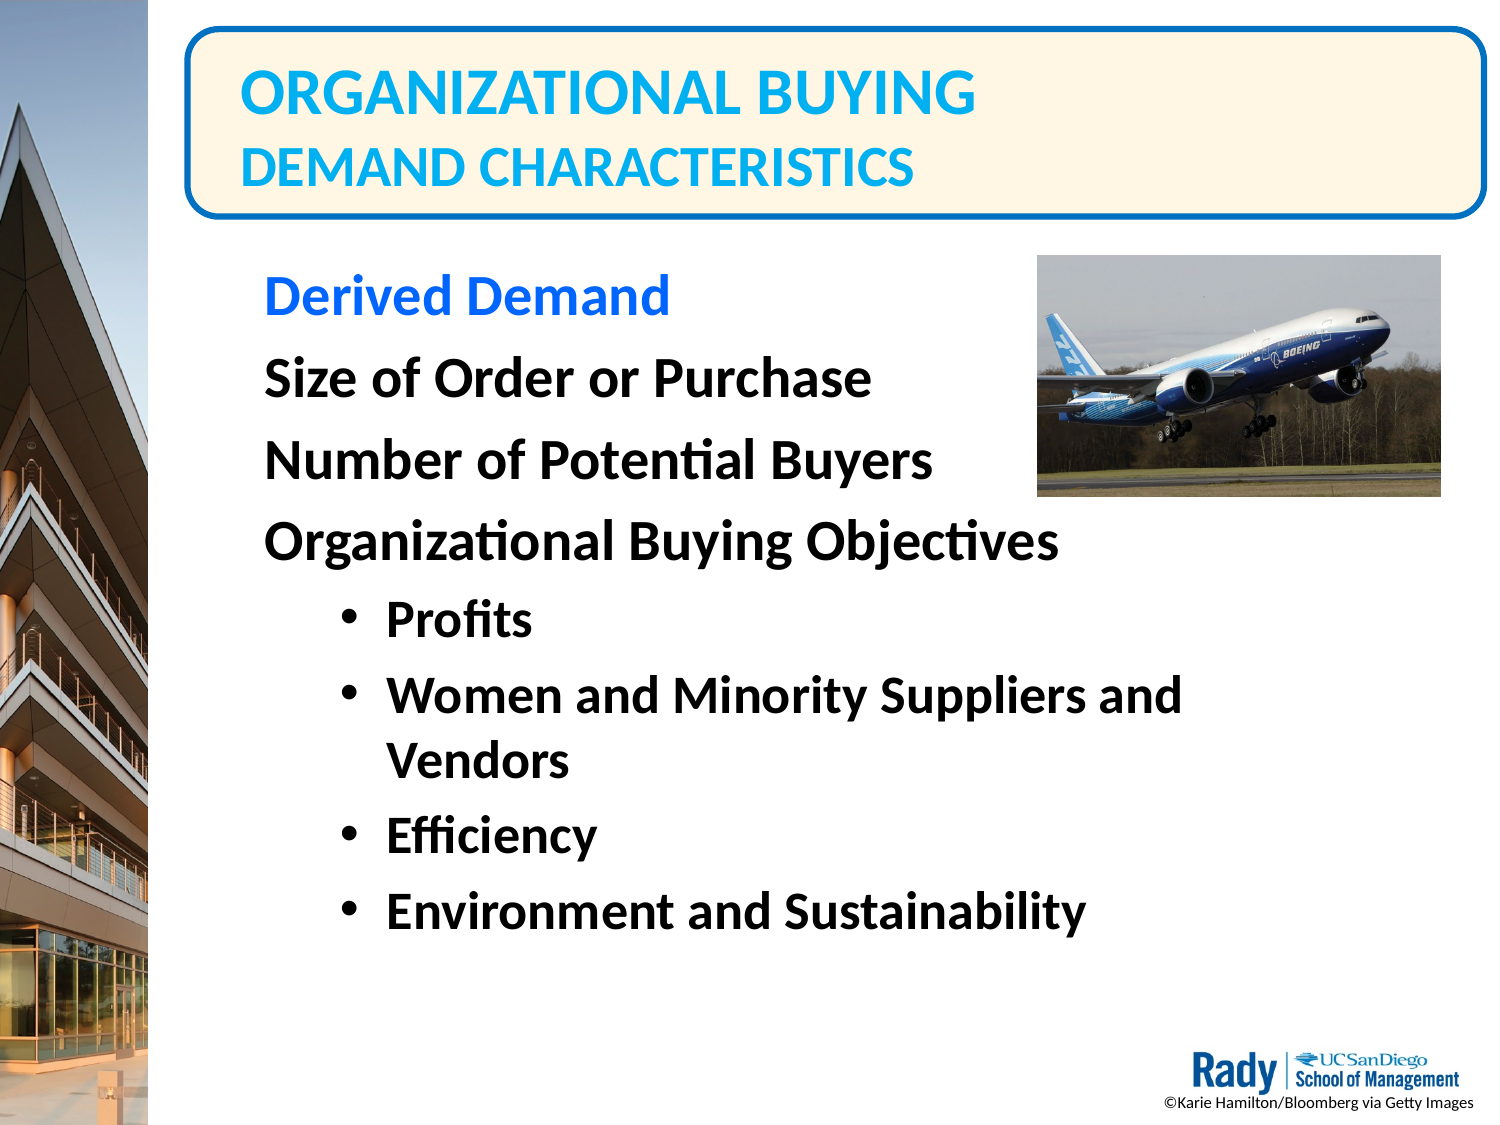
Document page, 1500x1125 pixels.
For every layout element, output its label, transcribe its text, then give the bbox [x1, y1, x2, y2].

picture [1187, 1044, 1463, 1092]
text_box ©Karie Hamilton/Bloomberg via Getty Images [1154, 1092, 1484, 1119]
list Derived Demand Size of Order or Purchase Number of Potential Buyers Organizational Buying Objectives Profits Women and Minority Suppliers and Vendors Efficiency Environment and Sustainability [249, 249, 1284, 993]
text_box [1426, 29, 1485, 217]
title ORGANIZATIONAL BUYING DEMAND CHARACTERISTICS [224, 28, 1426, 217]
text_box [187, 29, 224, 217]
picture [1037, 255, 1441, 497]
picture [0, 0, 148, 1125]
